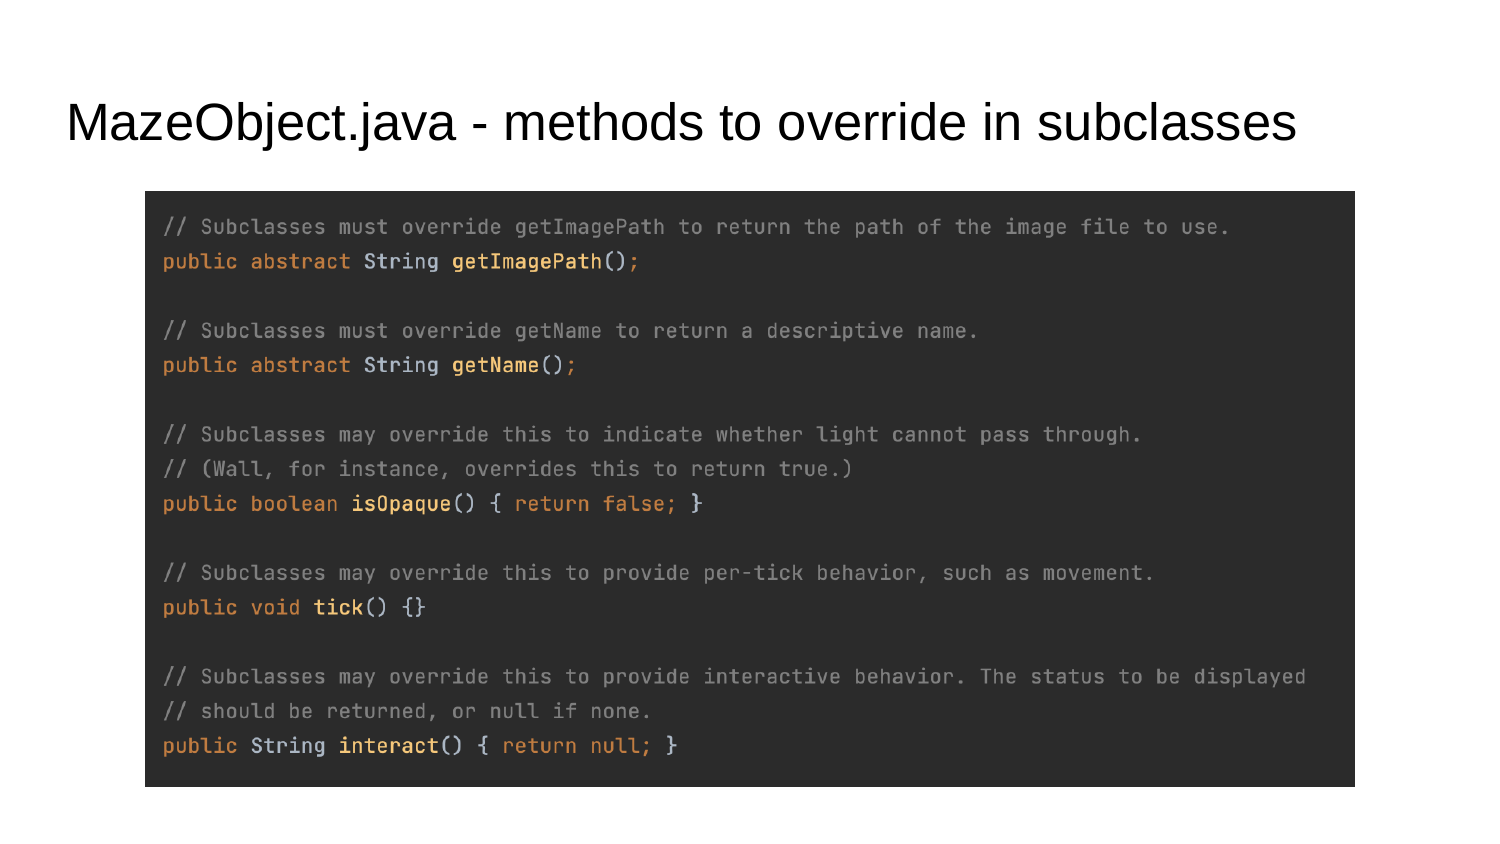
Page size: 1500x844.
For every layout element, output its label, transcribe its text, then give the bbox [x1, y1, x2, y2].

picture [145, 191, 1355, 787]
title MazeObject.java - methods to override in subclasses [51, 72, 1449, 167]
